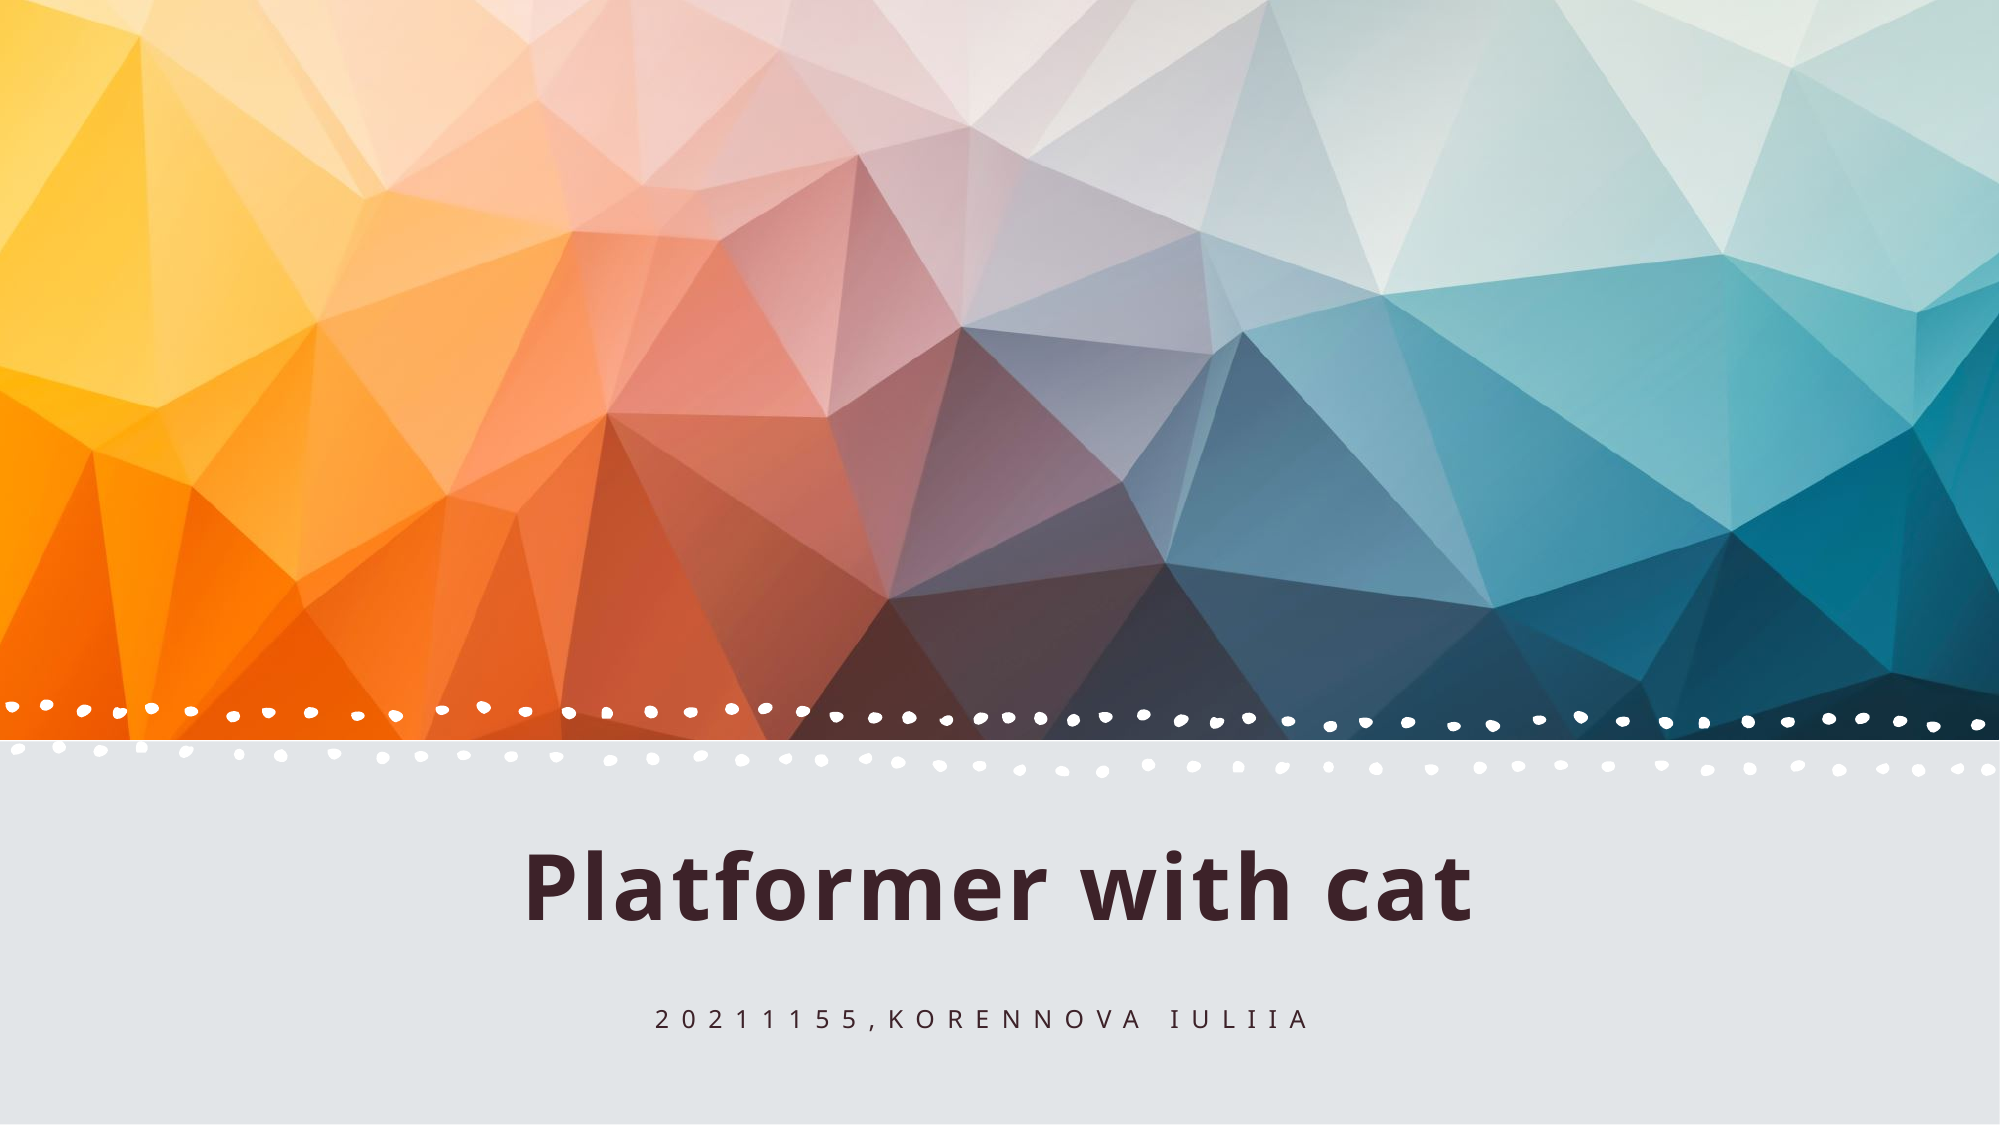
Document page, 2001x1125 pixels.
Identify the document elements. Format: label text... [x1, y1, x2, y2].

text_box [4, 697, 2000, 779]
subtitle 20211155,korennova iuliia [456, 975, 1506, 1059]
picture [0, 0, 1999, 740]
title Platformer with cat [339, 809, 1657, 955]
text_box [0, 740, 2000, 1125]
